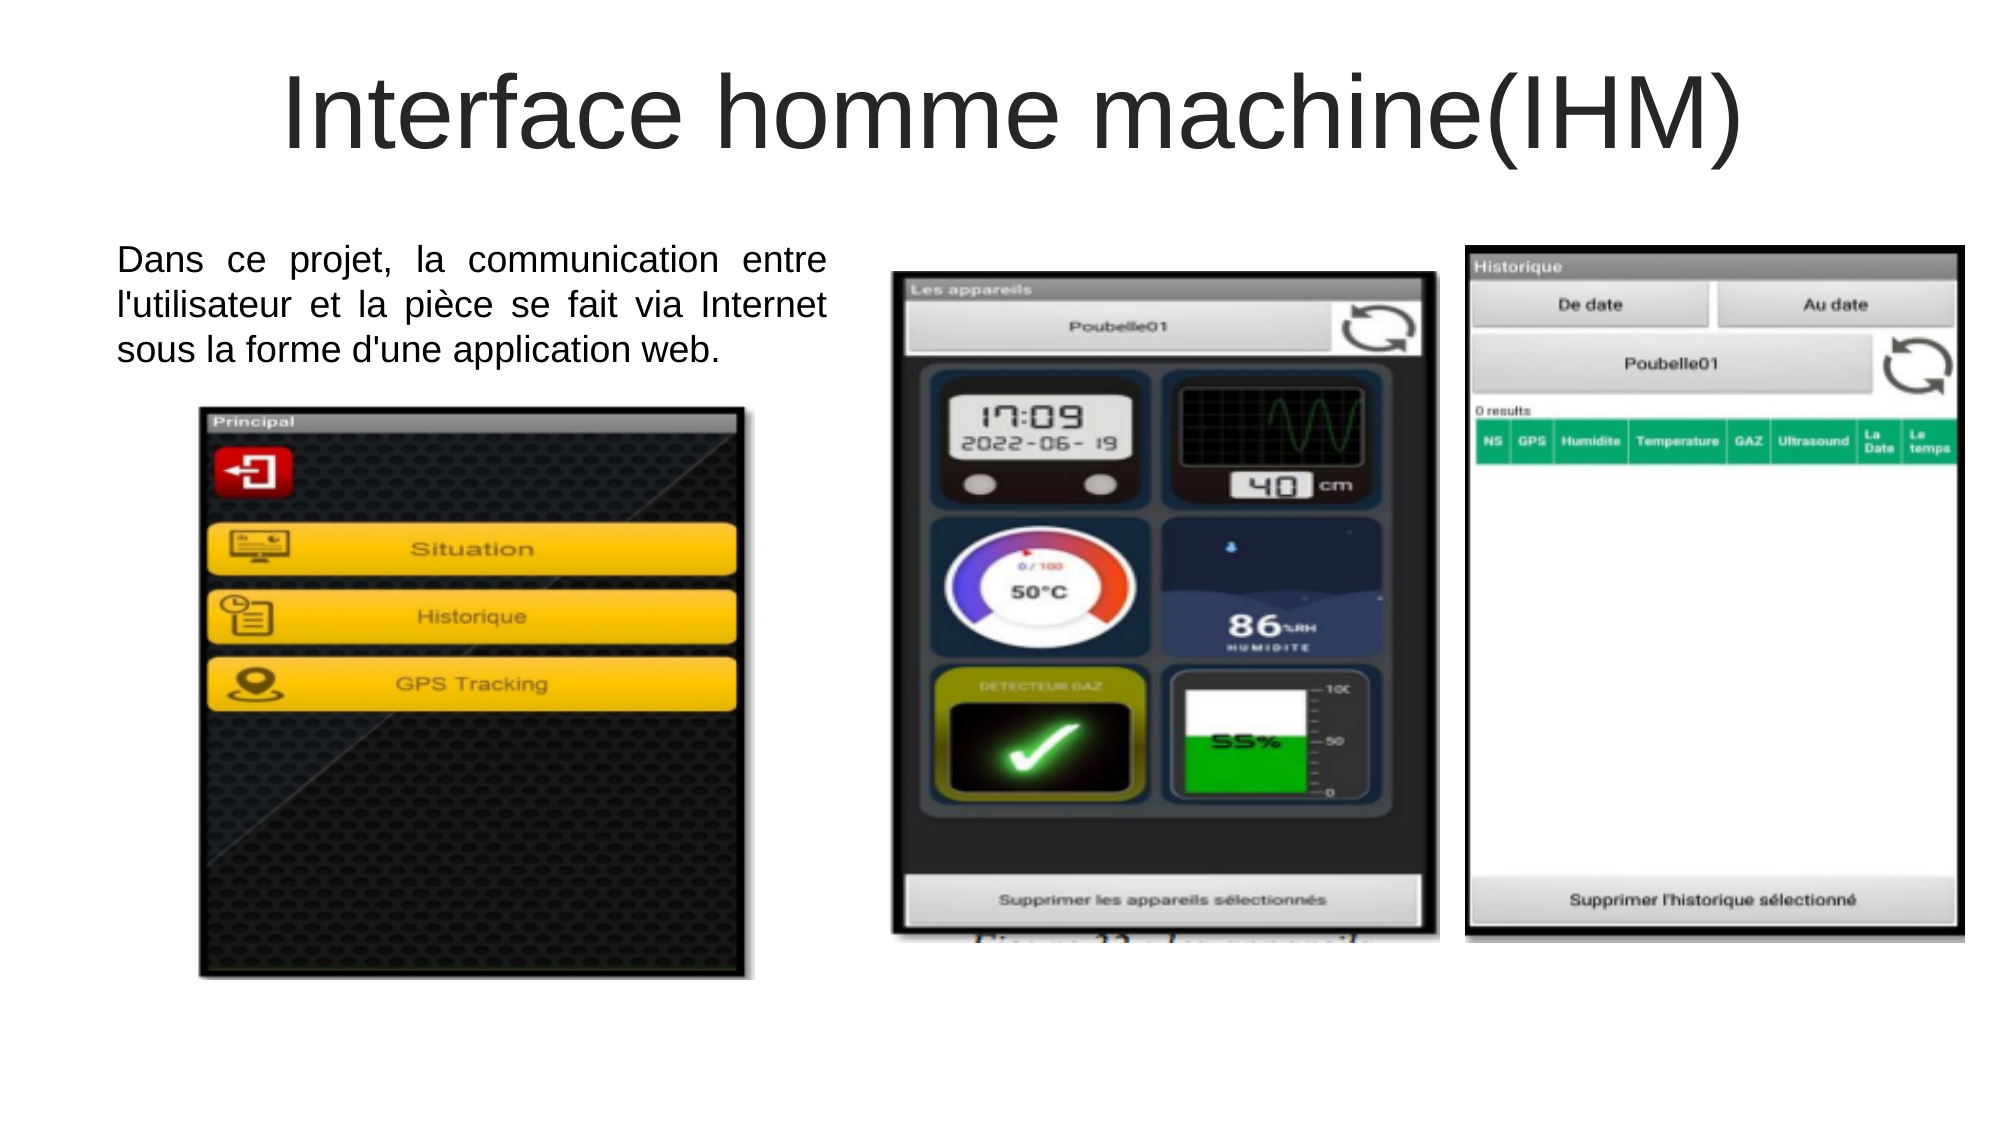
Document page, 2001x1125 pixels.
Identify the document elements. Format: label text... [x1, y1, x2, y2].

picture [189, 402, 755, 980]
text_box Dans ce projet, la communication entre l'utilisateur et la pièce se fait via Internet sous la forme d'une application web. [101, 219, 843, 385]
picture [1465, 244, 1966, 943]
picture [888, 270, 1440, 943]
list Interface homme machine(IHM) [0, 55, 2000, 175]
